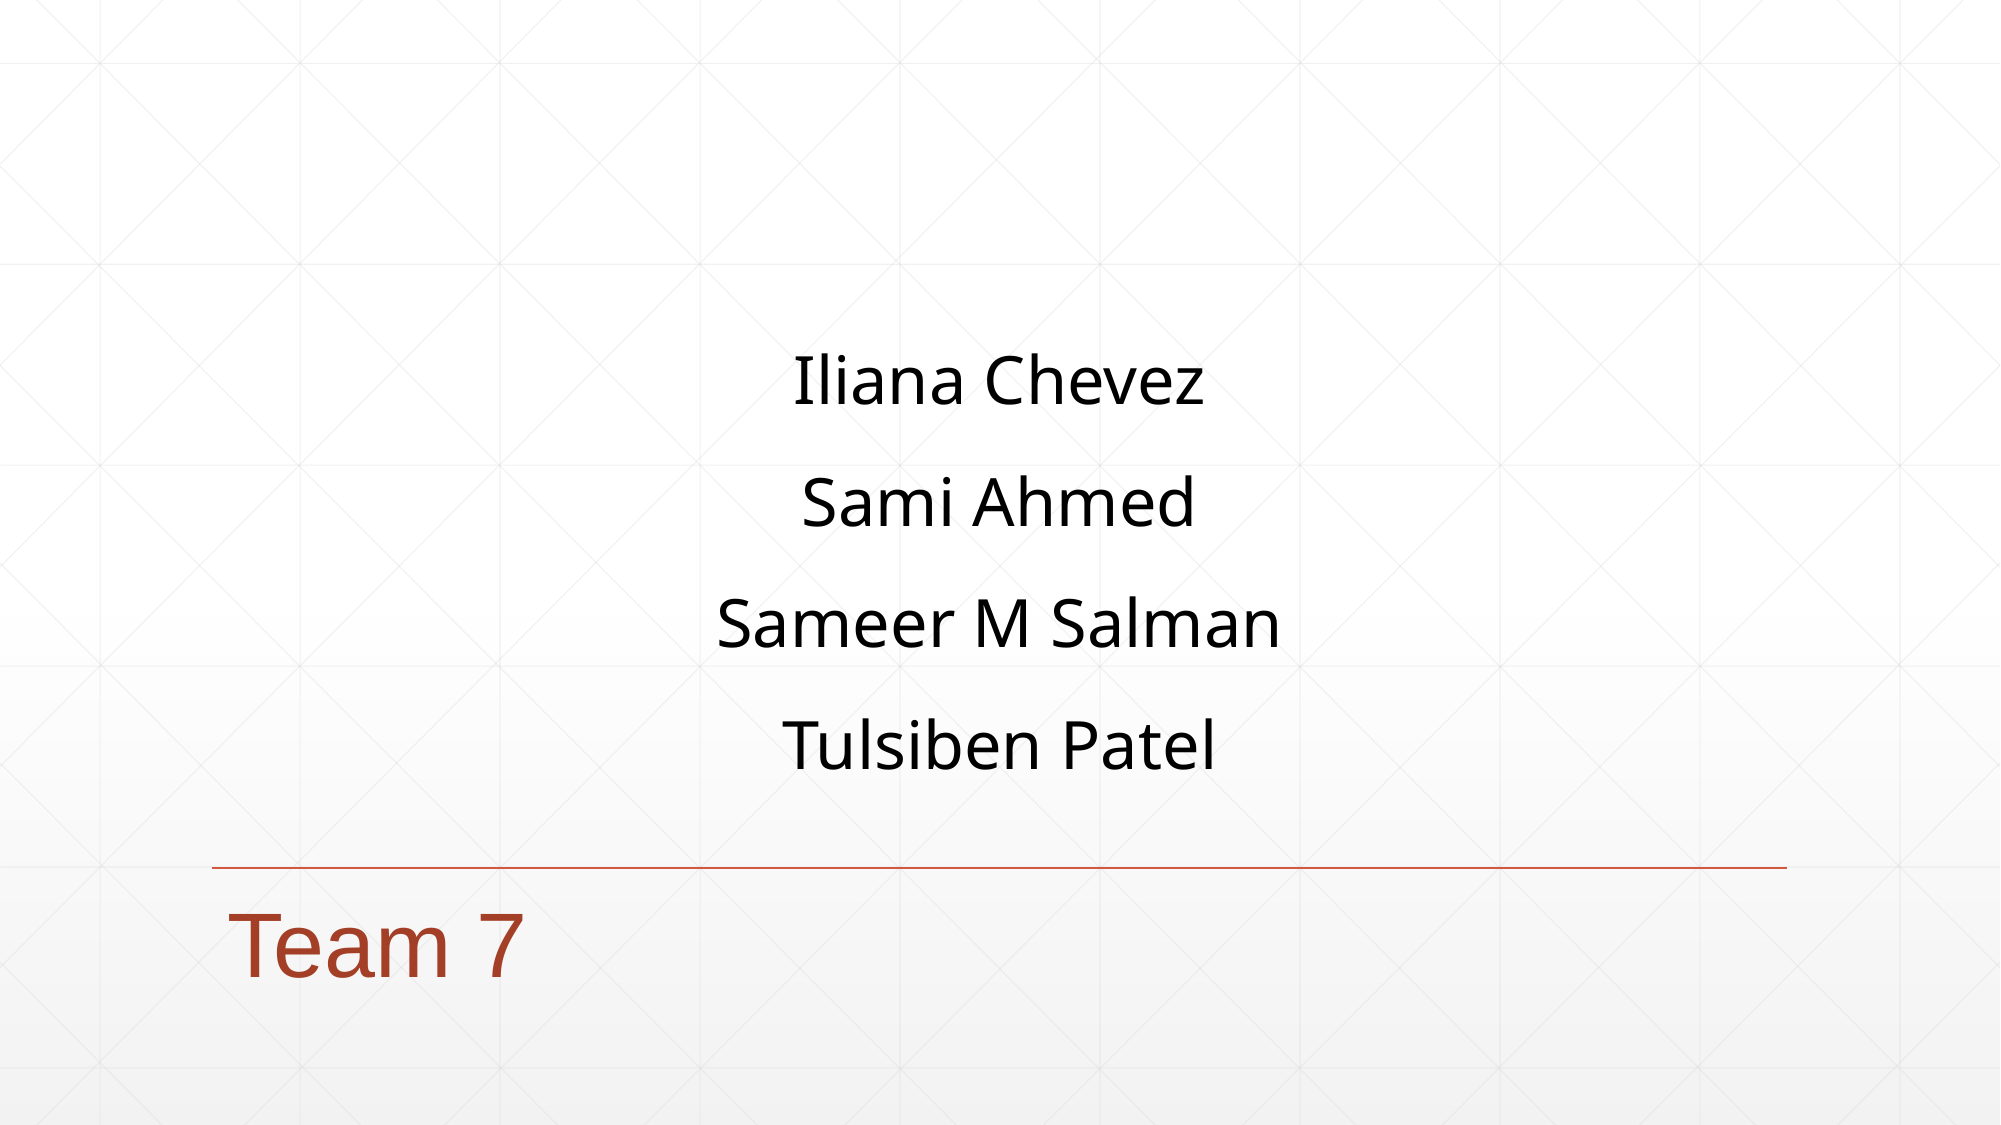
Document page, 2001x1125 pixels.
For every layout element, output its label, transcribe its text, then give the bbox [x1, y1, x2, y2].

subtitle Team 7 [212, 891, 1788, 998]
title Iliana Chevez Sami Ahmed Sameer M Salman Tulsiben Patel [212, 313, 1788, 869]
